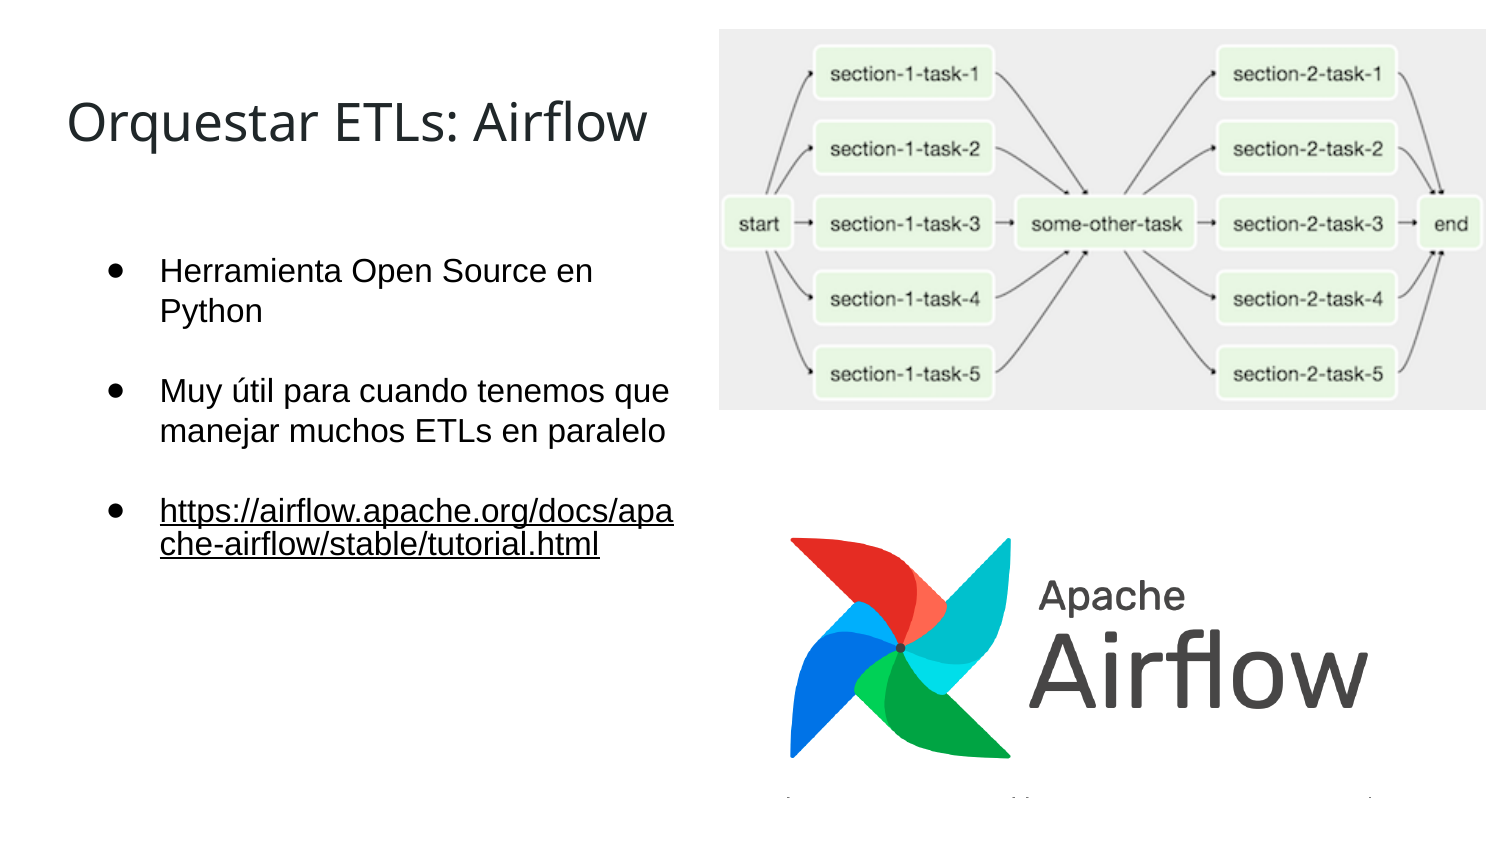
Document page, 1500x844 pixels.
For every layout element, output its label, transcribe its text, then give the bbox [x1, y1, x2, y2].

title Orquestar ETLs: Airflow [51, 72, 714, 167]
text_box Herramienta Open Source en Python Muy útil para cuando tenemos que manejar muchos ETLs en paralelo https://airflow.apache.org/docs/apache-airflow/stable/tutorial.html [69, 234, 701, 619]
picture [719, 29, 1486, 410]
picture [733, 497, 1444, 798]
